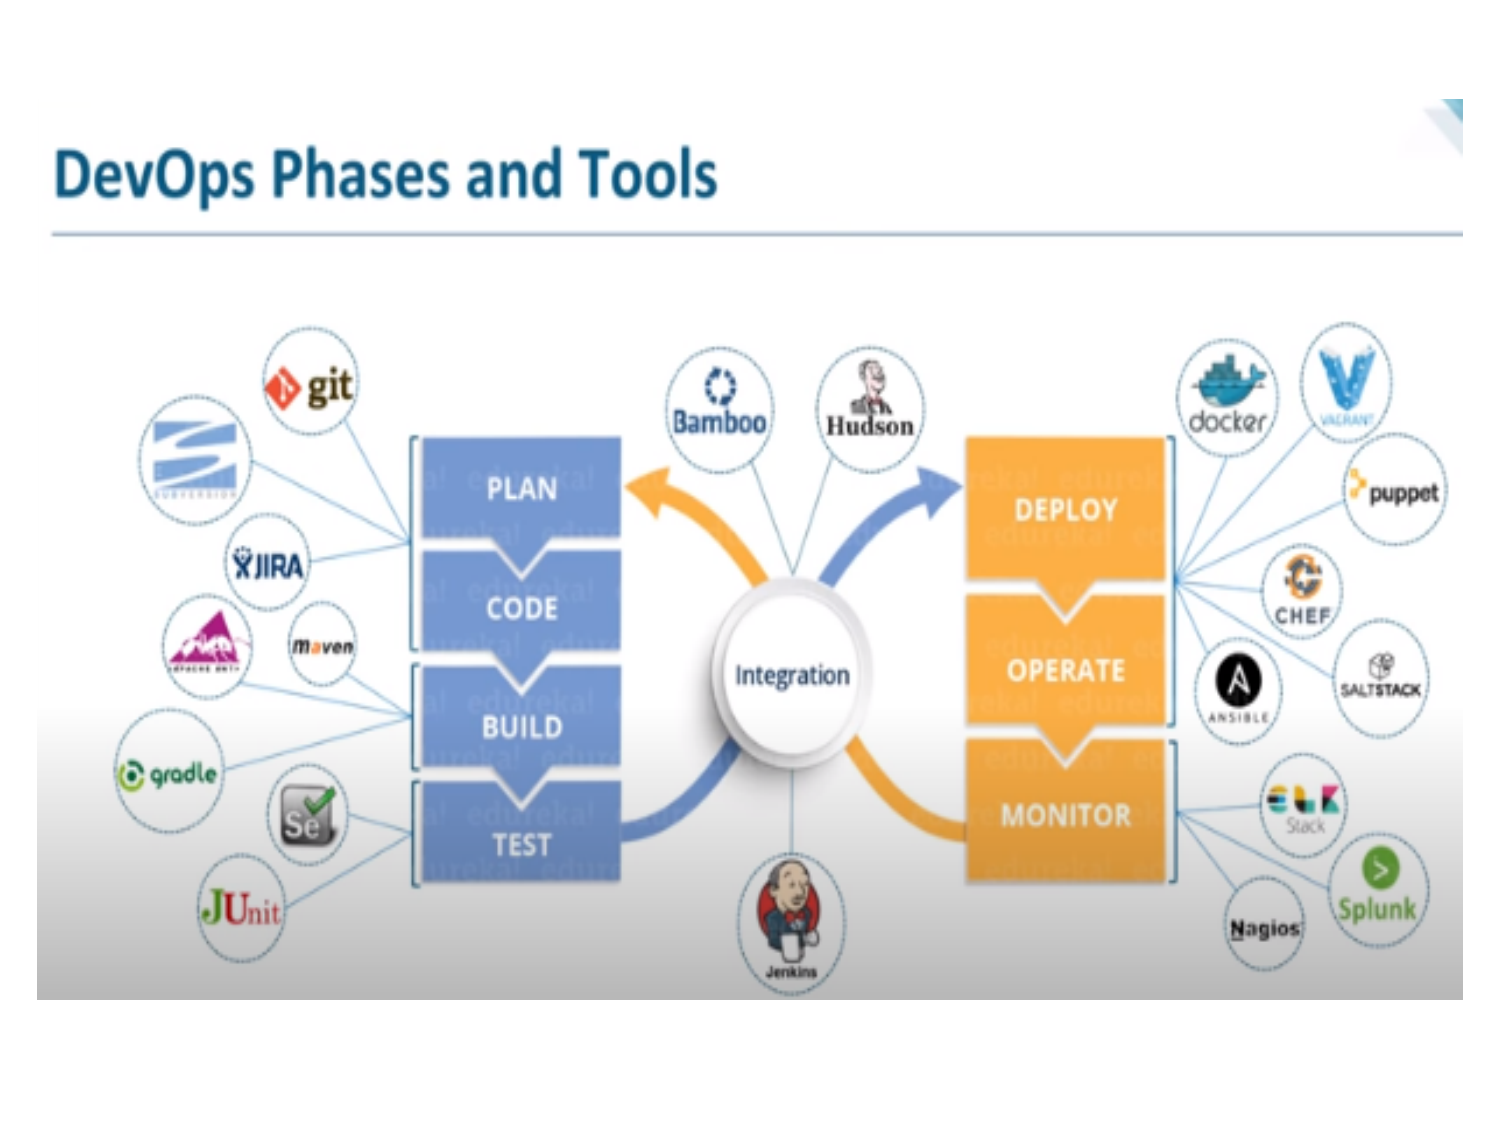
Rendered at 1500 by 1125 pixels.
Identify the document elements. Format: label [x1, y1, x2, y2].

picture [37, 99, 1463, 1001]
